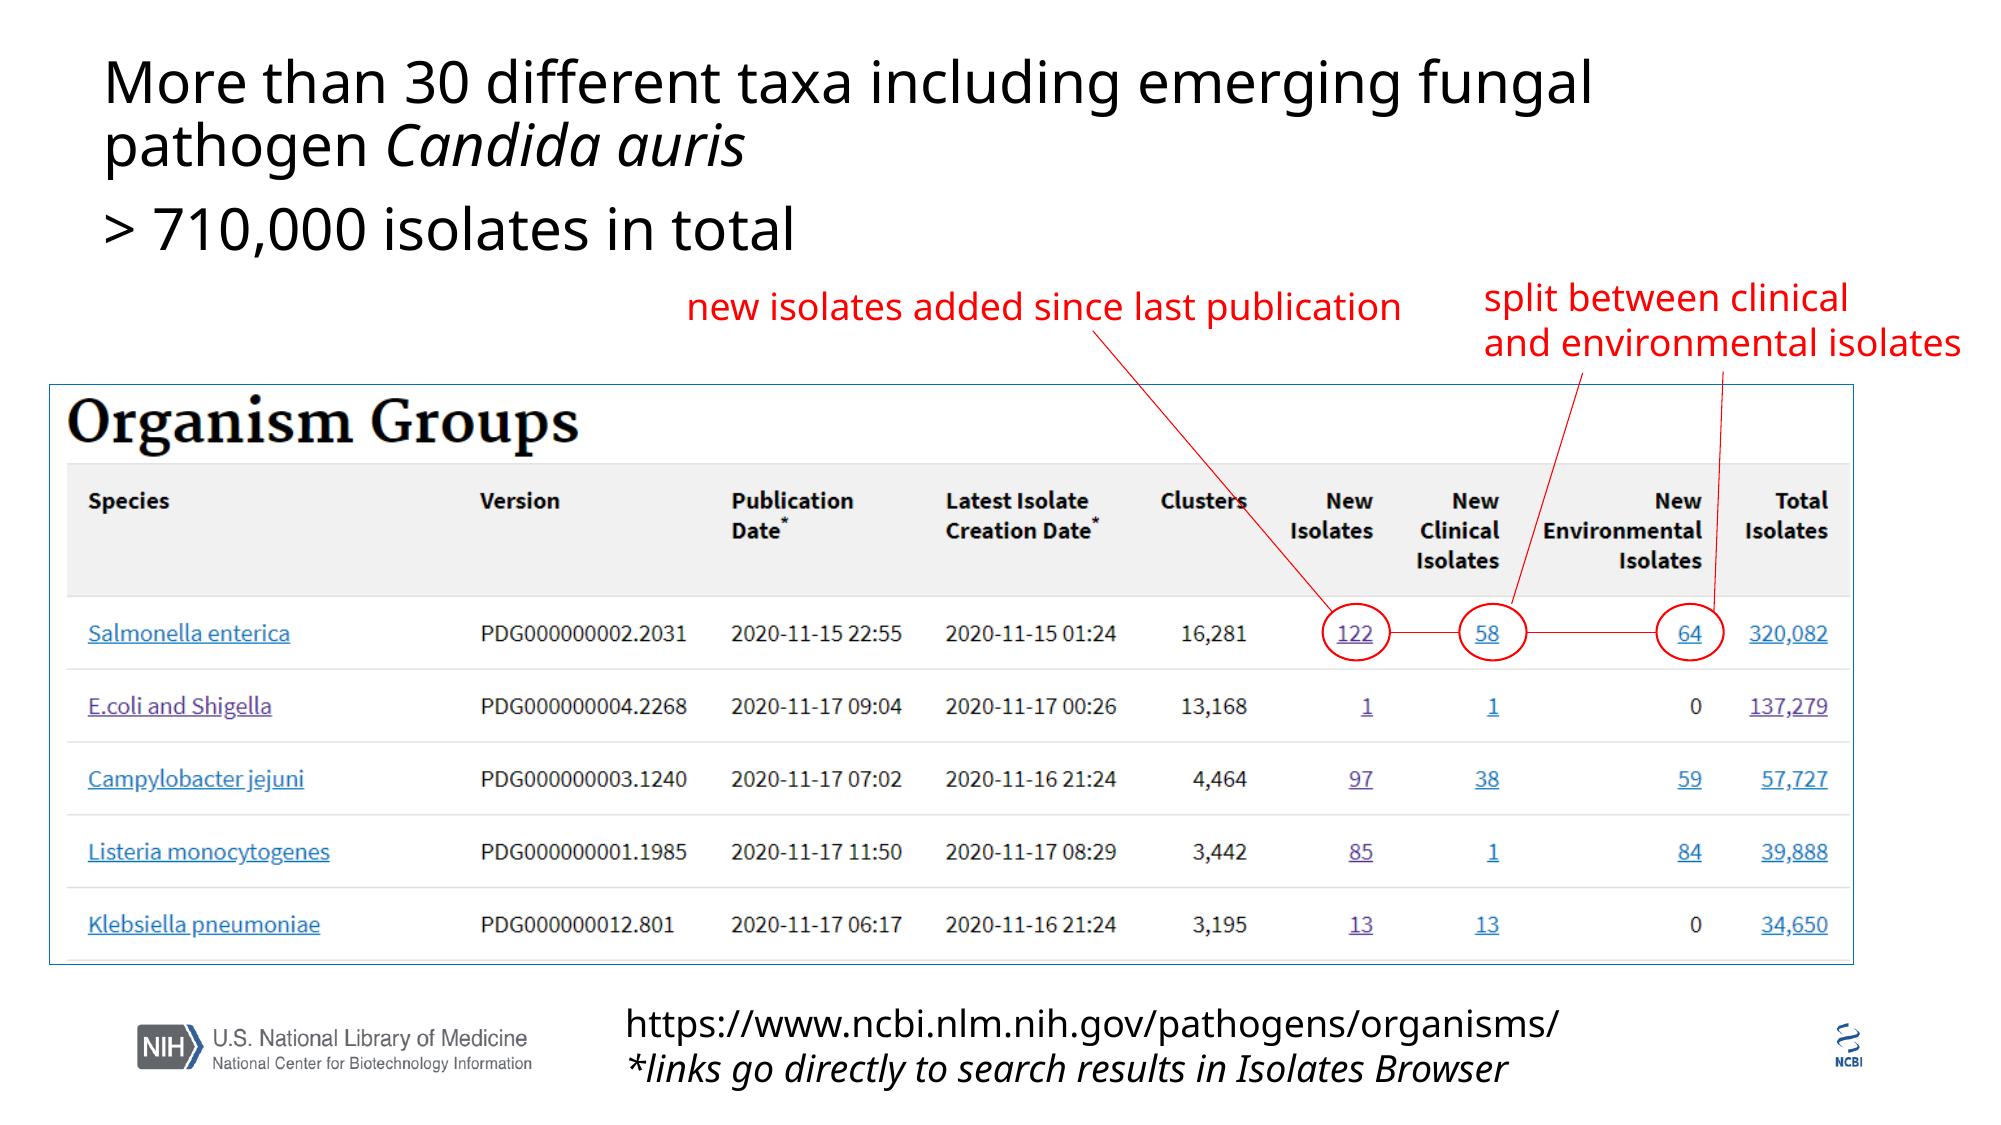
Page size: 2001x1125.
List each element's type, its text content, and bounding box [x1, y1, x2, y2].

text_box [1511, 372, 1583, 604]
text_box new isolates added since last publication [671, 275, 1418, 336]
text_box More than 30 different taxa including emerging fungal pathogen Candida auris > 710,000 isolates in total [89, 46, 1815, 303]
text_box split between clinical and environmental isolates [1469, 266, 1978, 372]
text_box https://www.ncbi.nlm.nih.gov/pathogens/organisms/ *links go directly to search results in Isolates Browser [610, 992, 1576, 1098]
picture [49, 384, 1854, 965]
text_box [1092, 330, 1333, 613]
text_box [1713, 372, 1724, 613]
